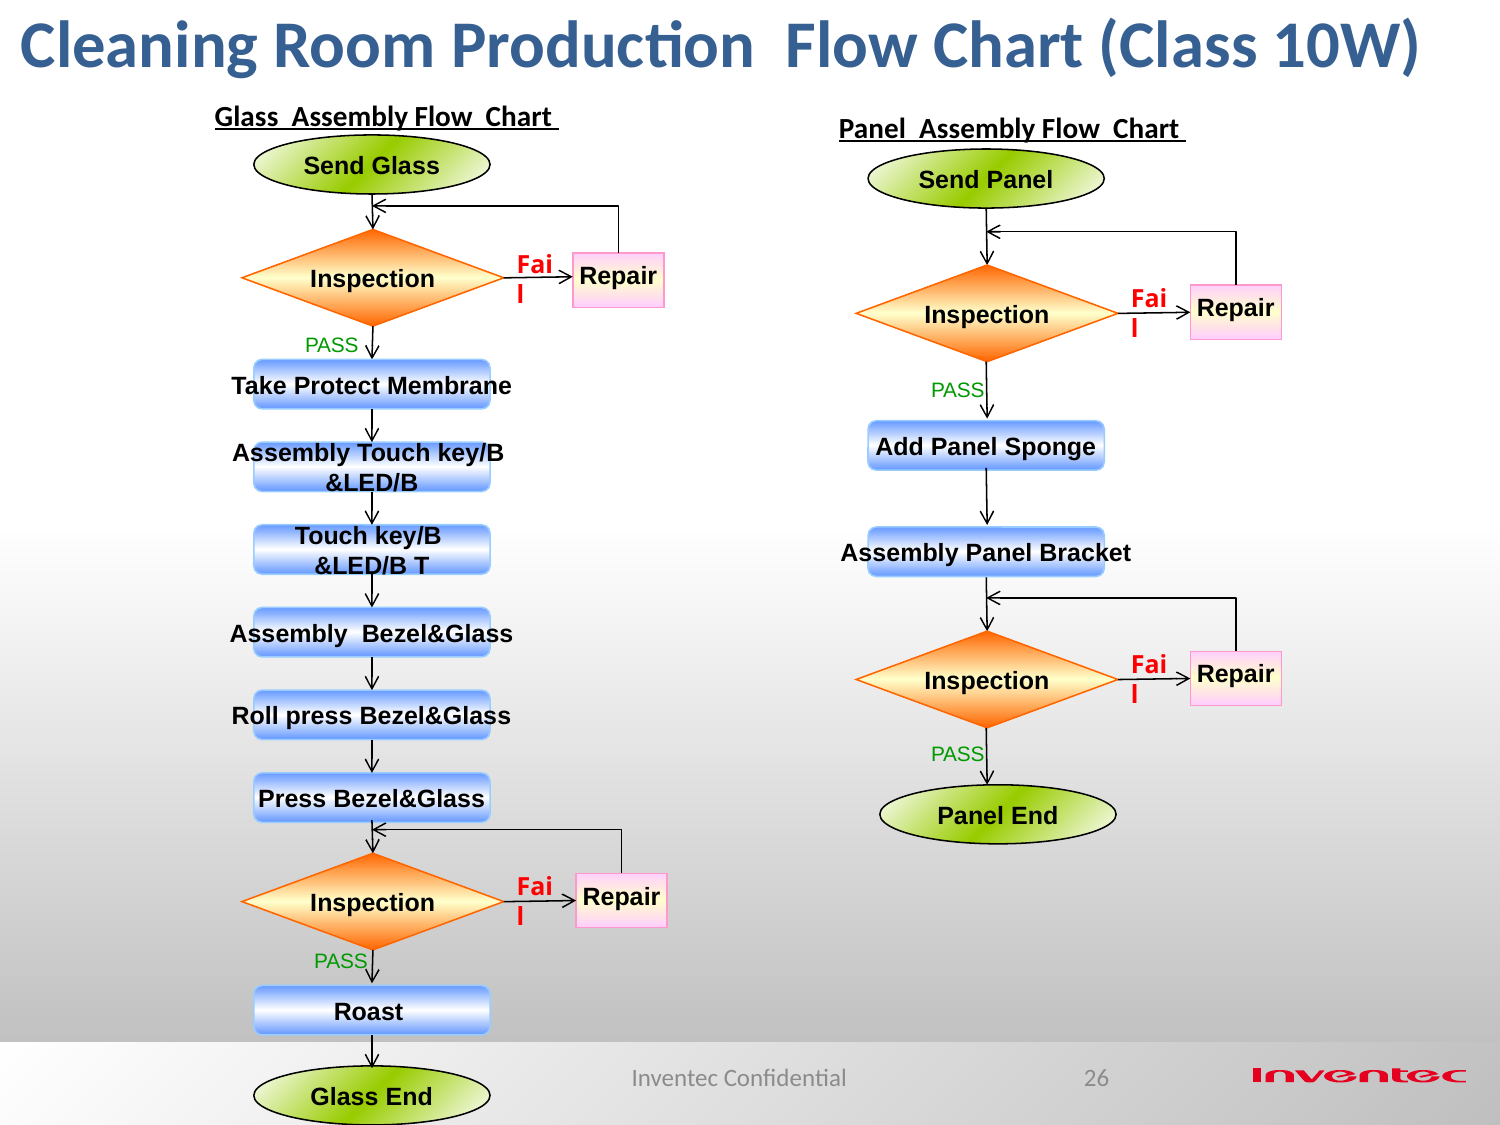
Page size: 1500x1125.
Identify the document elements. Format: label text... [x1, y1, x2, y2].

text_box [206, 89, 1282, 1125]
slide_number 26 [1286, 1046, 1471, 1107]
title Cleaning Room Production Flow Chart (Class 10W) [5, 0, 1500, 83]
